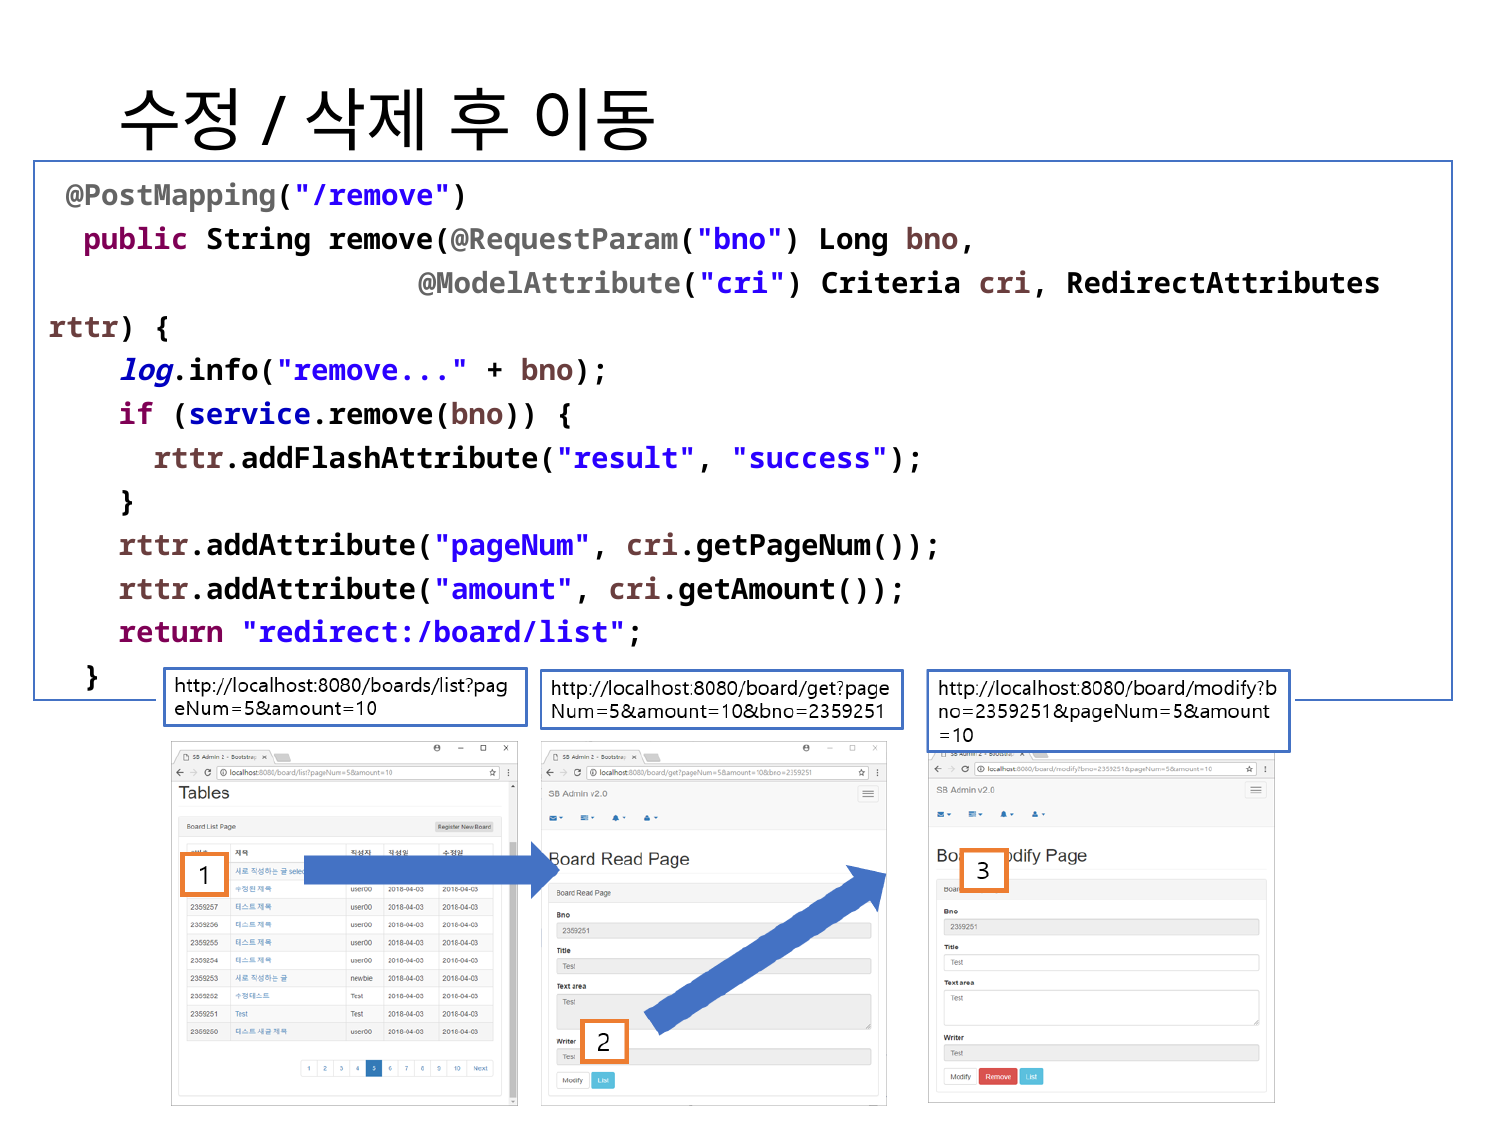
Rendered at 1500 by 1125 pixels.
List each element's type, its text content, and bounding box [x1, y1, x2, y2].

picture [156, 661, 1295, 1115]
title 수정/삭제 후 이동 [103, 59, 1397, 160]
text_box @PostMapping("/remove") public String remove(@RequestParam("bno") Long bno, @ModelAttribute("cri") Criteria cri, RedirectAttributes rttr) { log.info("remove..." + bno); if (service.remove(bno)) { rttr.addFlashAttribute("result", "success"); } rttr.addAttribute("pageNum", cri.getPageNum()); rttr.addAttribute("amount", cri.getAmount()); return "redirect:/board/list"; } [33, 160, 1453, 701]
